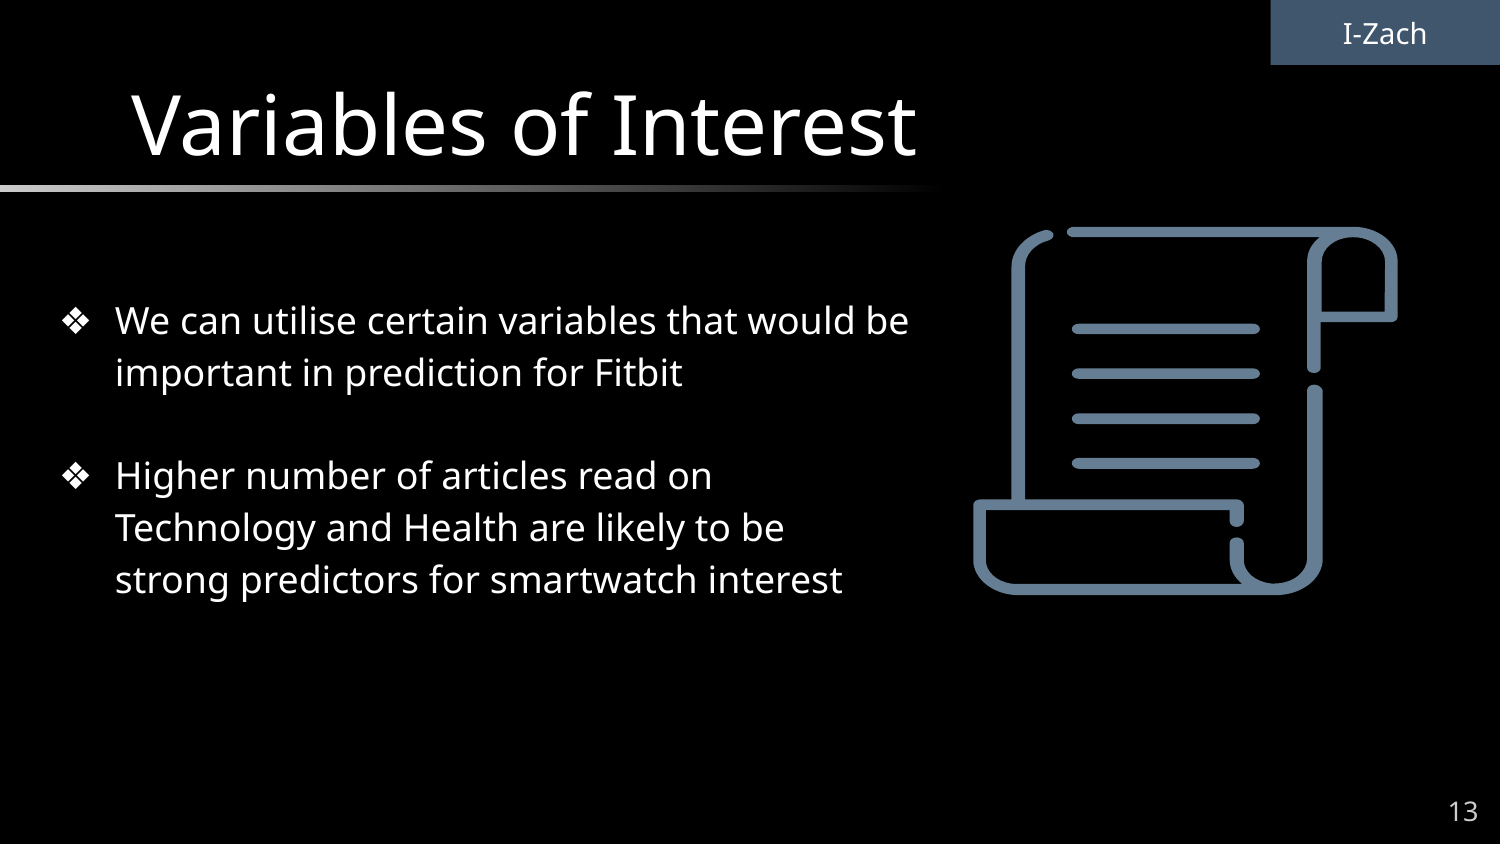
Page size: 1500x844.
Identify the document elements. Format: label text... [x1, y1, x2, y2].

text_box I-Zach [1270, 0, 1500, 65]
list We can utilise certain variables that would be important in prediction for Fitbit Higher number of articles read on Technology and Health are likely to be strong predictors for smartwatch interest [24, 359, 926, 776]
title Variables of Interest [116, 56, 1384, 152]
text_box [973, 226, 1399, 596]
slide_number 13 [1403, 779, 1494, 844]
